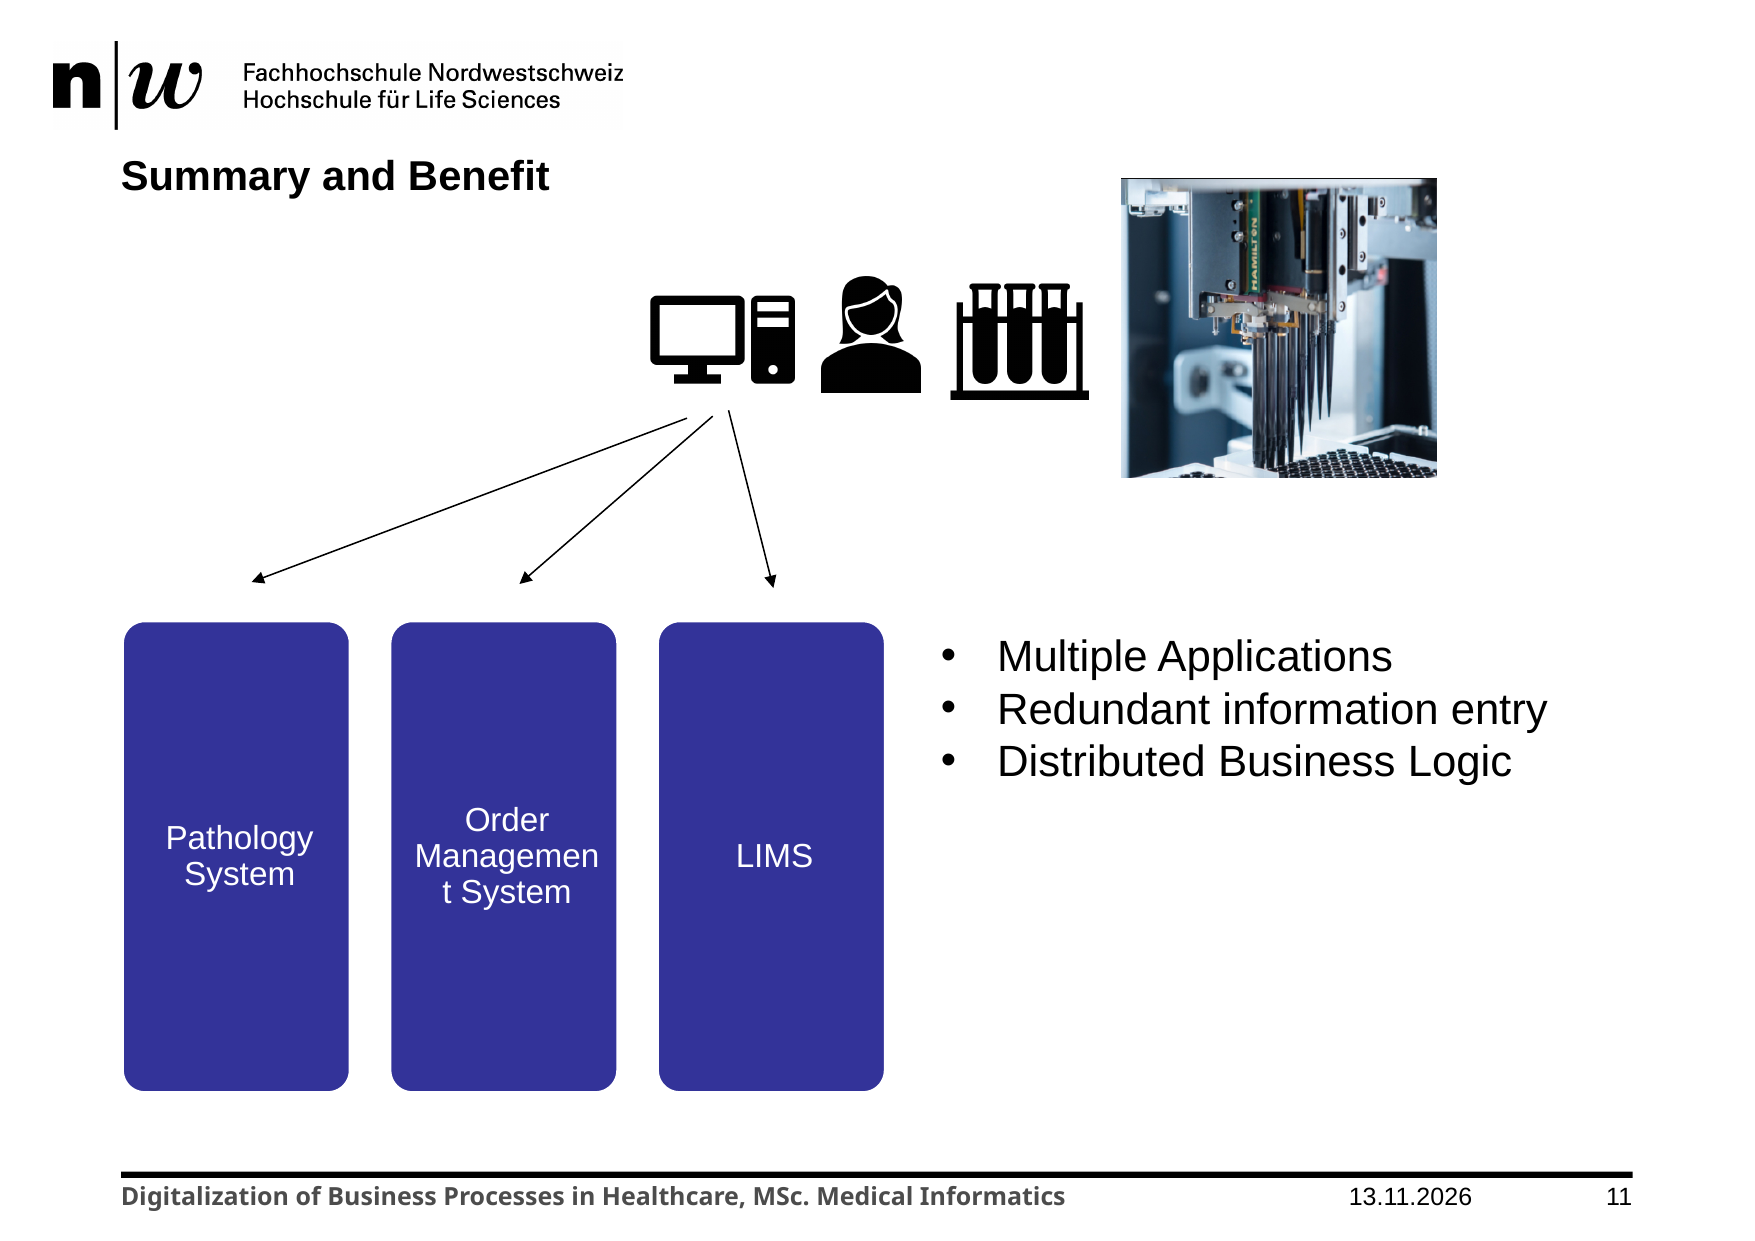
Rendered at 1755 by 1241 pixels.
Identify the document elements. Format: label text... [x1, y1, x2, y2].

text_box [251, 417, 516, 583]
footer Digitalization of Business Processes in Healthcare, MSc. Medical Informatics [120, 1180, 1349, 1211]
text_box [728, 409, 774, 589]
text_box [120, 619, 887, 1094]
picture [647, 264, 1095, 417]
slide_number 11 [1490, 1180, 1633, 1211]
text_box Multiple Applications Redundant information entry Distributed Business Logic [925, 620, 1634, 793]
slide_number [1349, 1180, 1490, 1211]
picture [1120, 178, 1437, 478]
picture [53, 41, 623, 130]
title Summary and Benefit [120, 148, 1633, 209]
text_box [519, 415, 714, 585]
